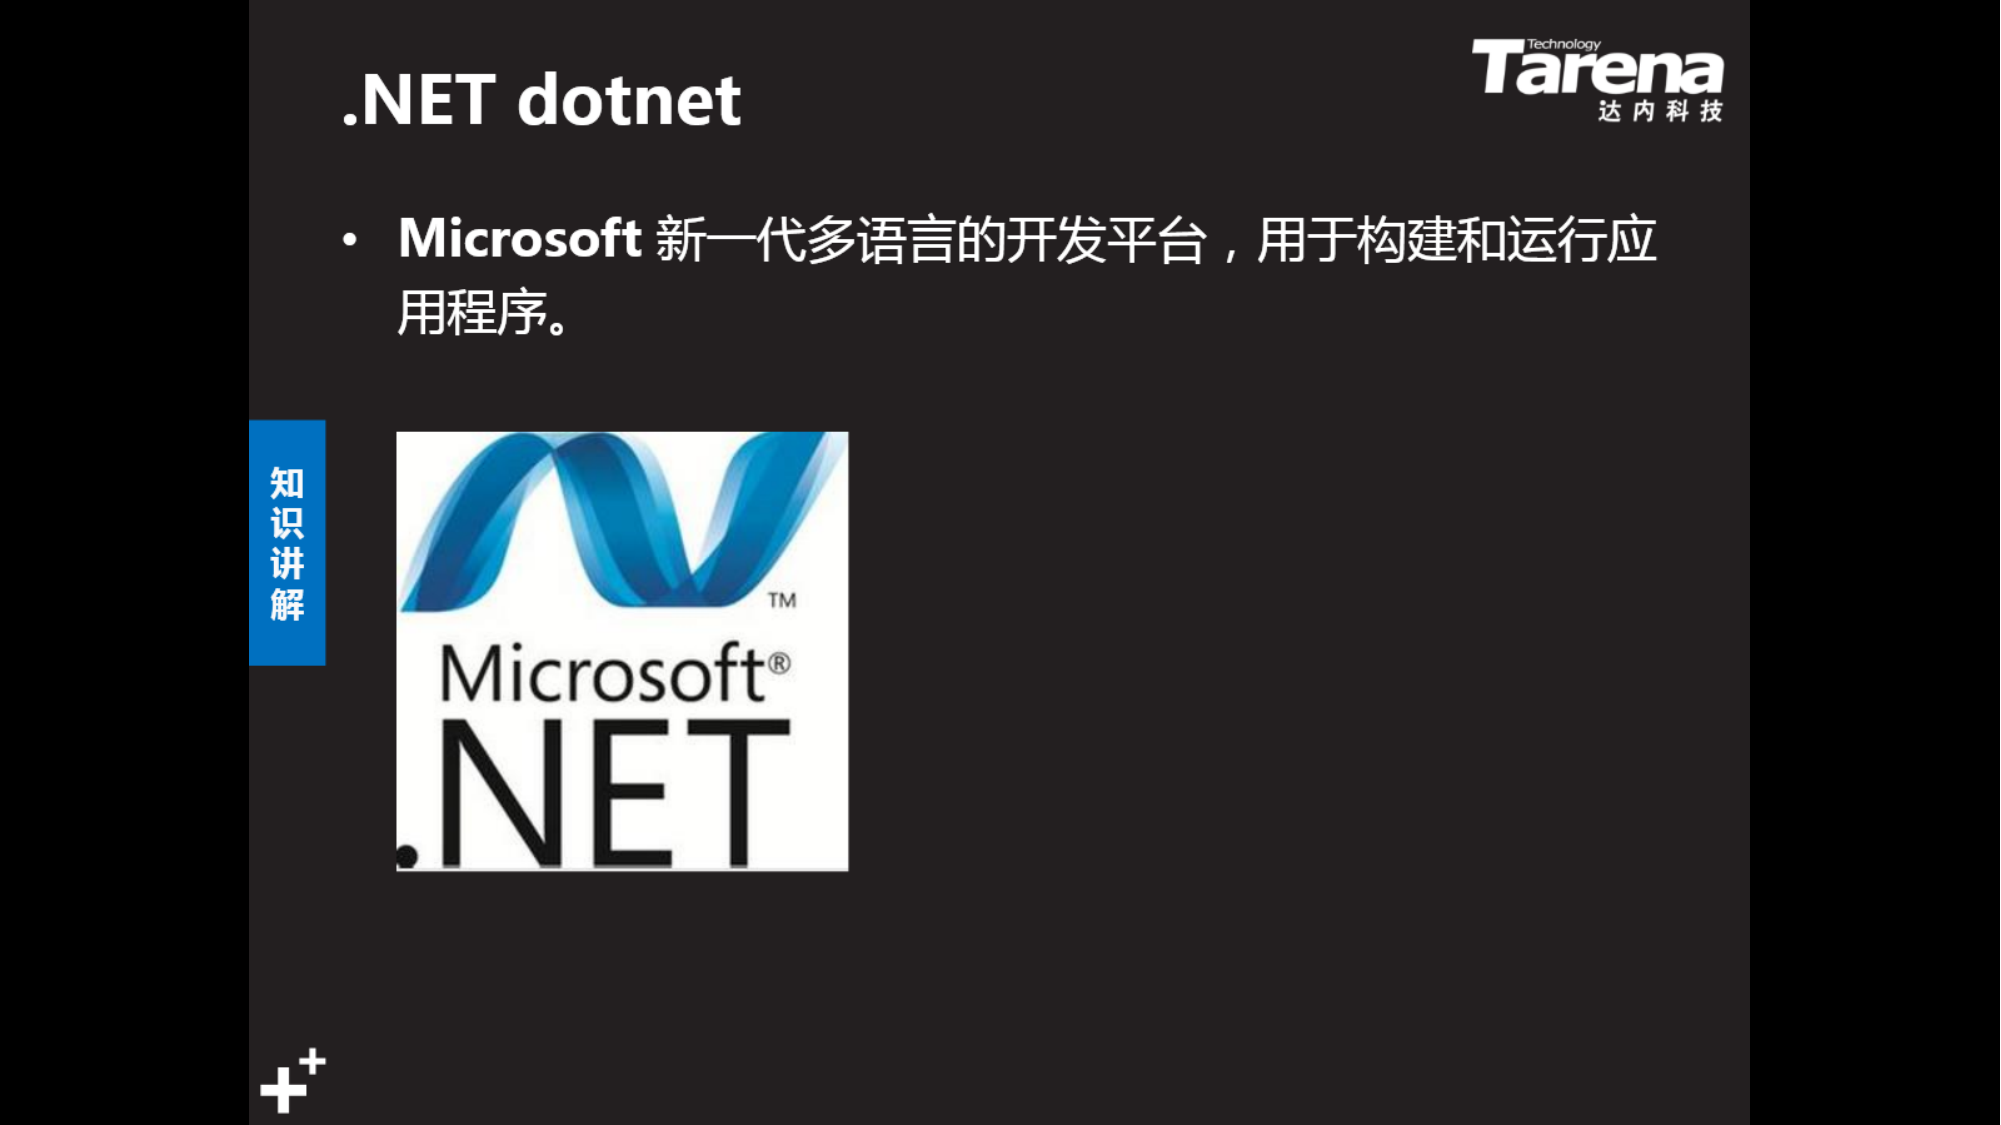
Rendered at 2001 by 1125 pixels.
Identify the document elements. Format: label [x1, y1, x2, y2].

picture [249, 0, 1750, 1125]
